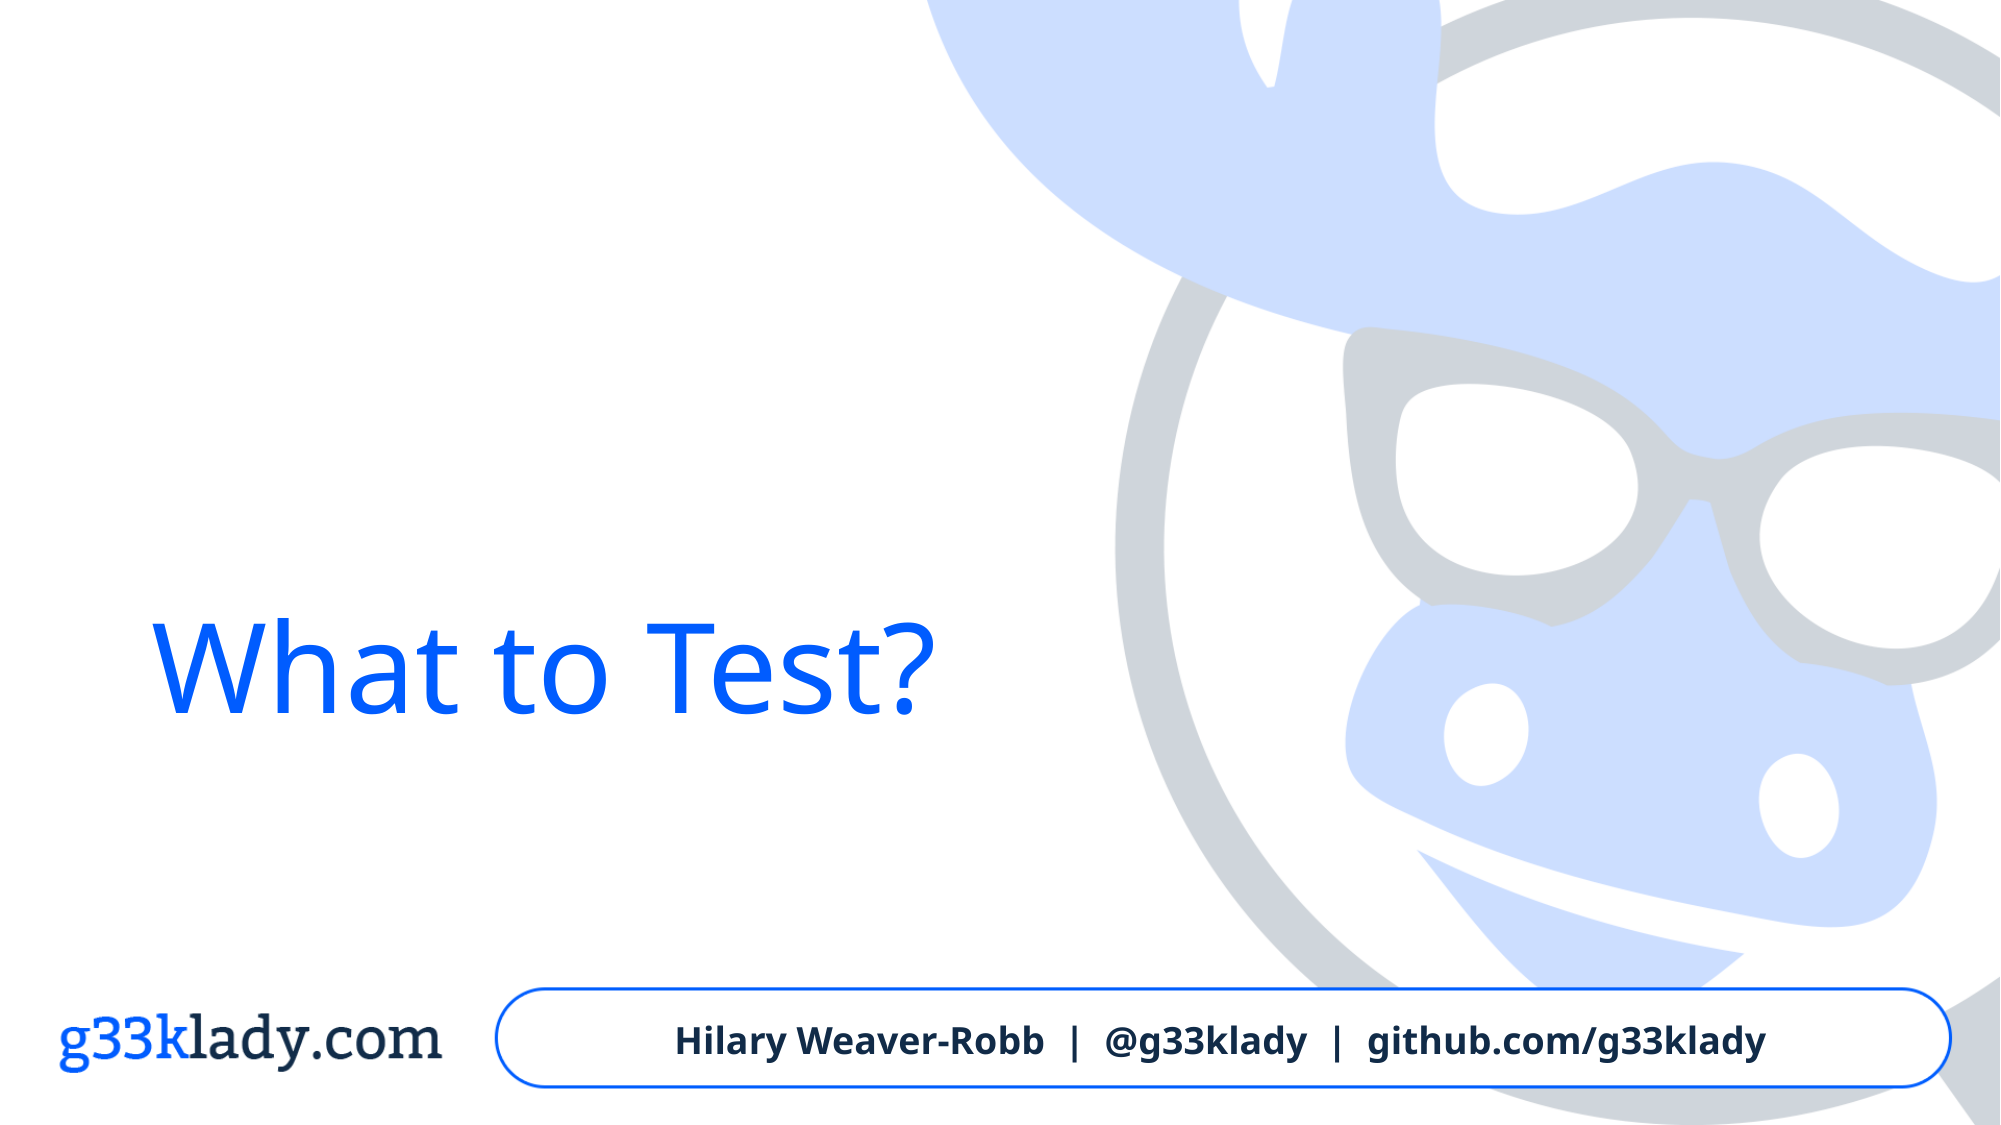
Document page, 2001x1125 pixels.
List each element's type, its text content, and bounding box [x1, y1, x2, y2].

title What to Test? [136, 280, 1862, 749]
picture [0, 0, 2000, 1125]
footer Hilary Weaver-Robb | @g33klady | github.com/g33klady [544, 1009, 1897, 1070]
